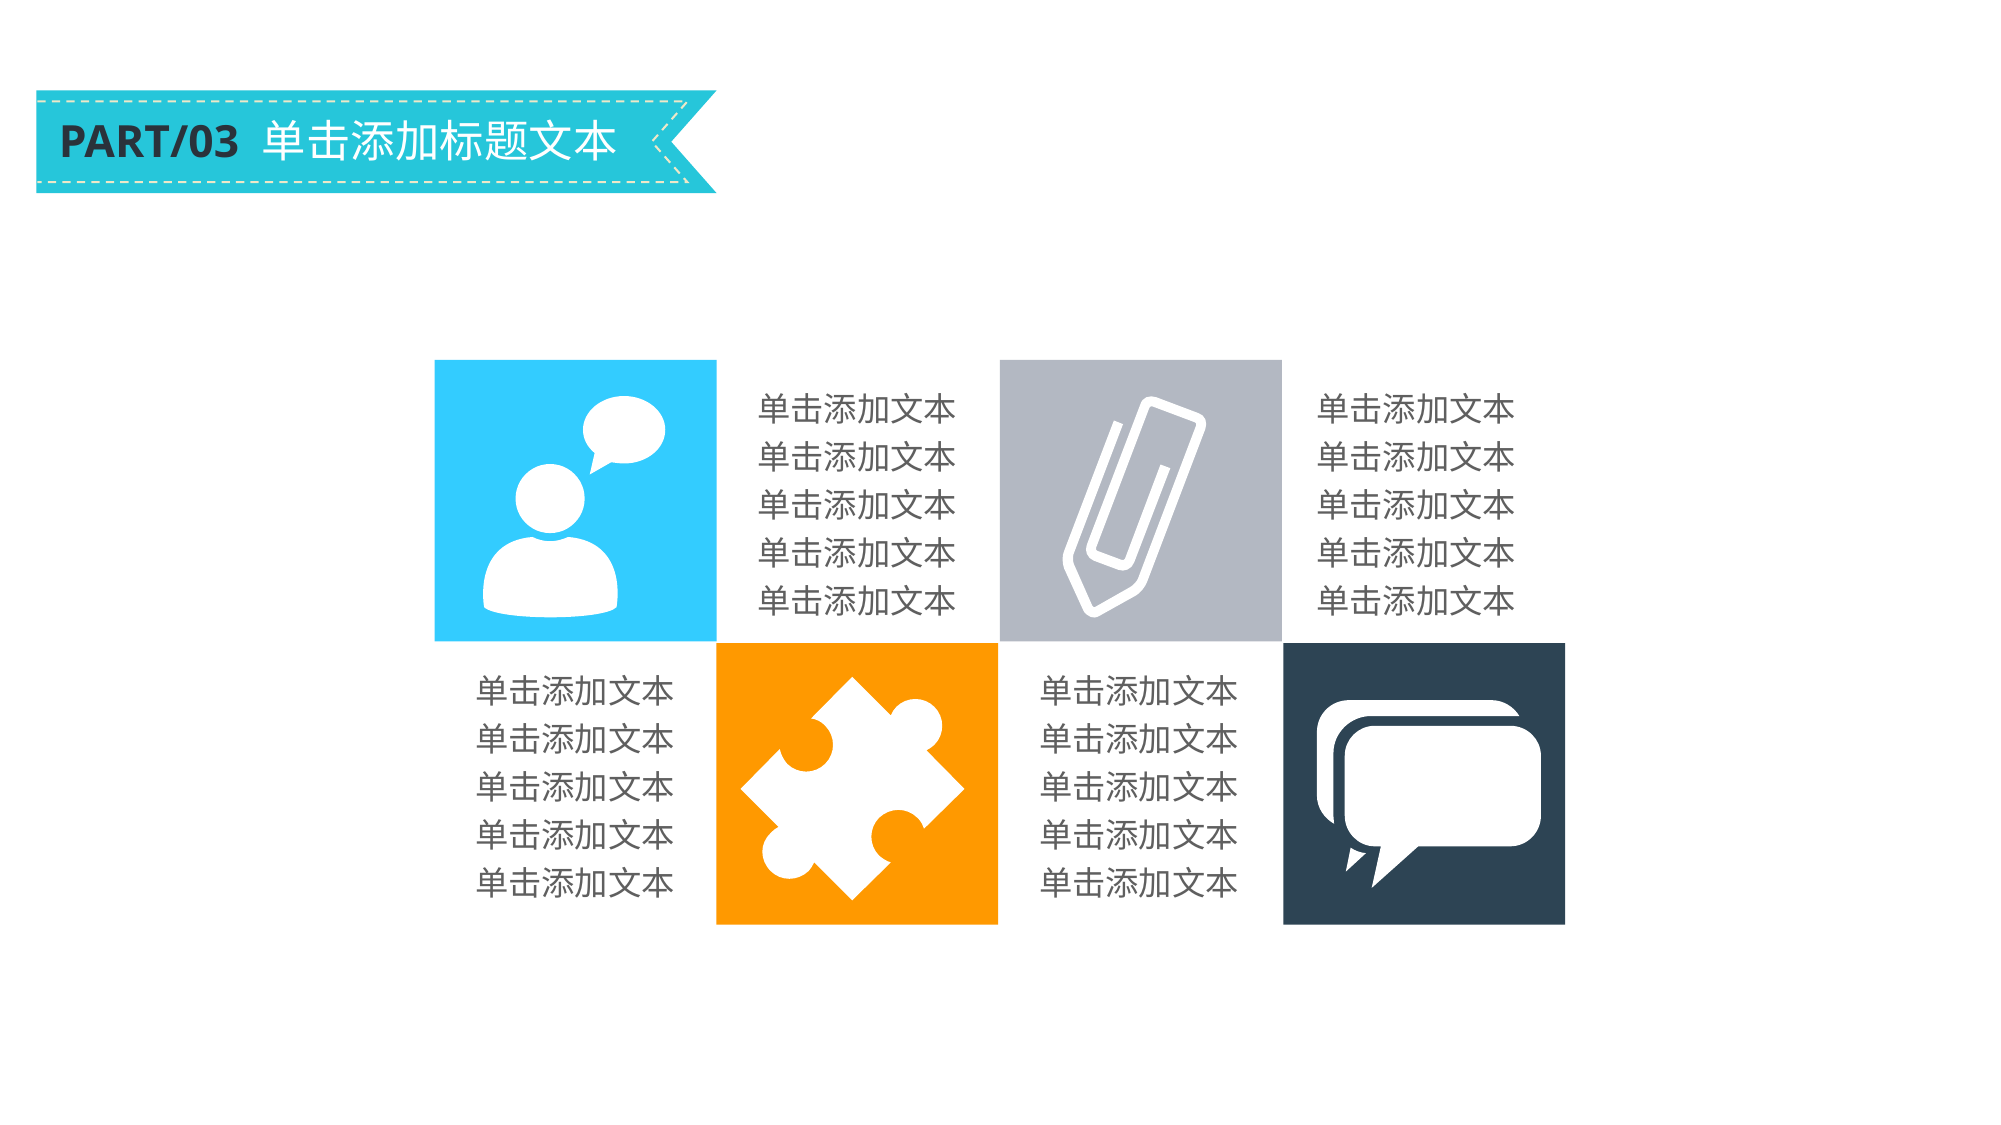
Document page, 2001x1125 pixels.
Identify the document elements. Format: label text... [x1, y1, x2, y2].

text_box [434, 359, 717, 642]
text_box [1283, 643, 1566, 925]
text_box 单击添加文本 单击添加文本 单击添加文本 单击添加文本 单击添加文本 [460, 655, 690, 910]
text_box 单击添加文本 单击添加文本 单击添加文本 单击添加文本 单击添加文本 [1024, 655, 1254, 910]
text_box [716, 643, 999, 925]
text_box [999, 359, 1282, 642]
text_box 单击添加文本 单击添加文本 单击添加文本 单击添加文本 单击添加文本 [1301, 373, 1531, 628]
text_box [36, 90, 717, 194]
text_box 单击添加文本 单击添加文本 单击添加文本 单击添加文本 单击添加文本 [742, 373, 972, 628]
